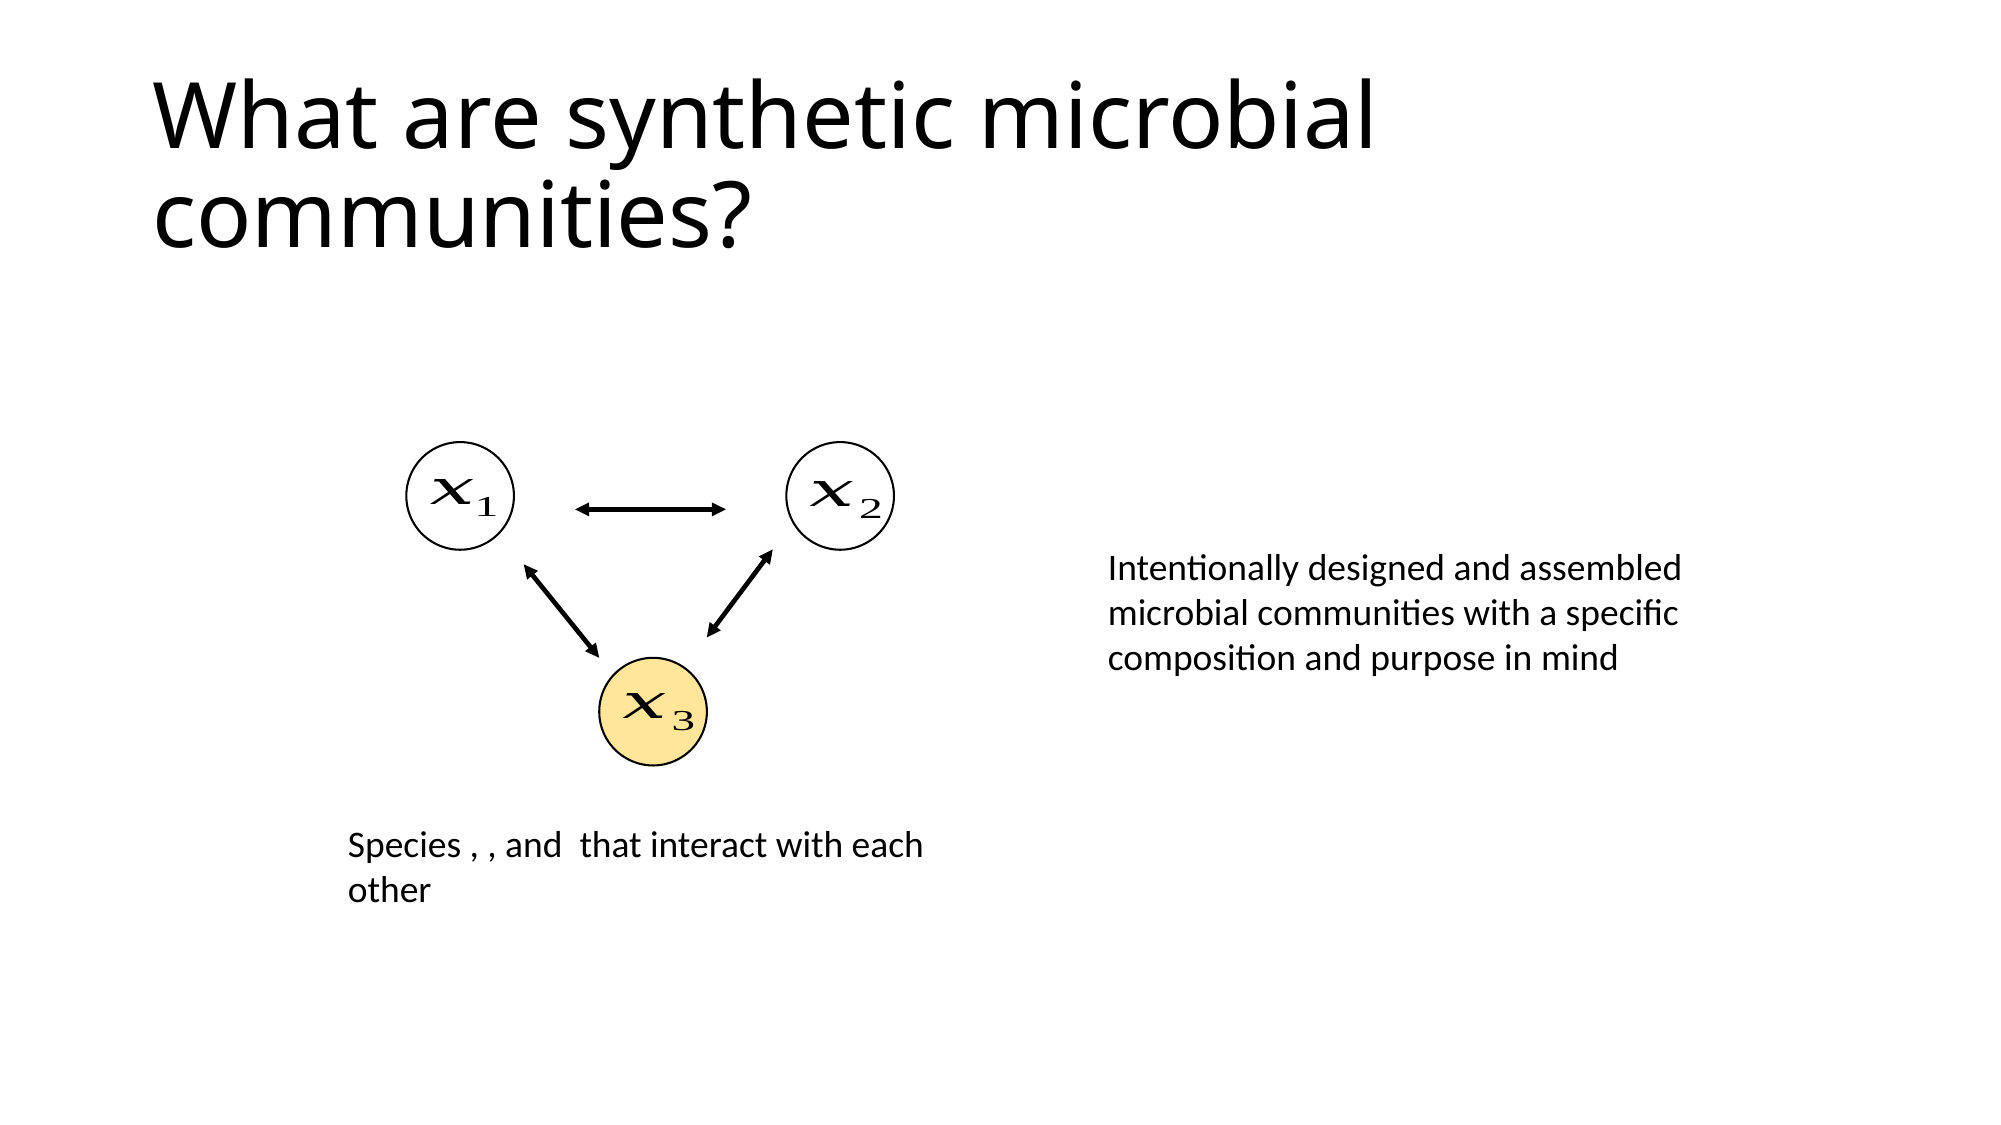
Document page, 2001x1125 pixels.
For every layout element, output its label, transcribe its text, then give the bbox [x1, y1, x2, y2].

text_box Intentionally designed and assembled microbial communities with a specific composition and purpose in mind [1093, 535, 1793, 685]
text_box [406, 441, 894, 766]
title What are synthetic microbial communities? [137, 59, 1863, 278]
